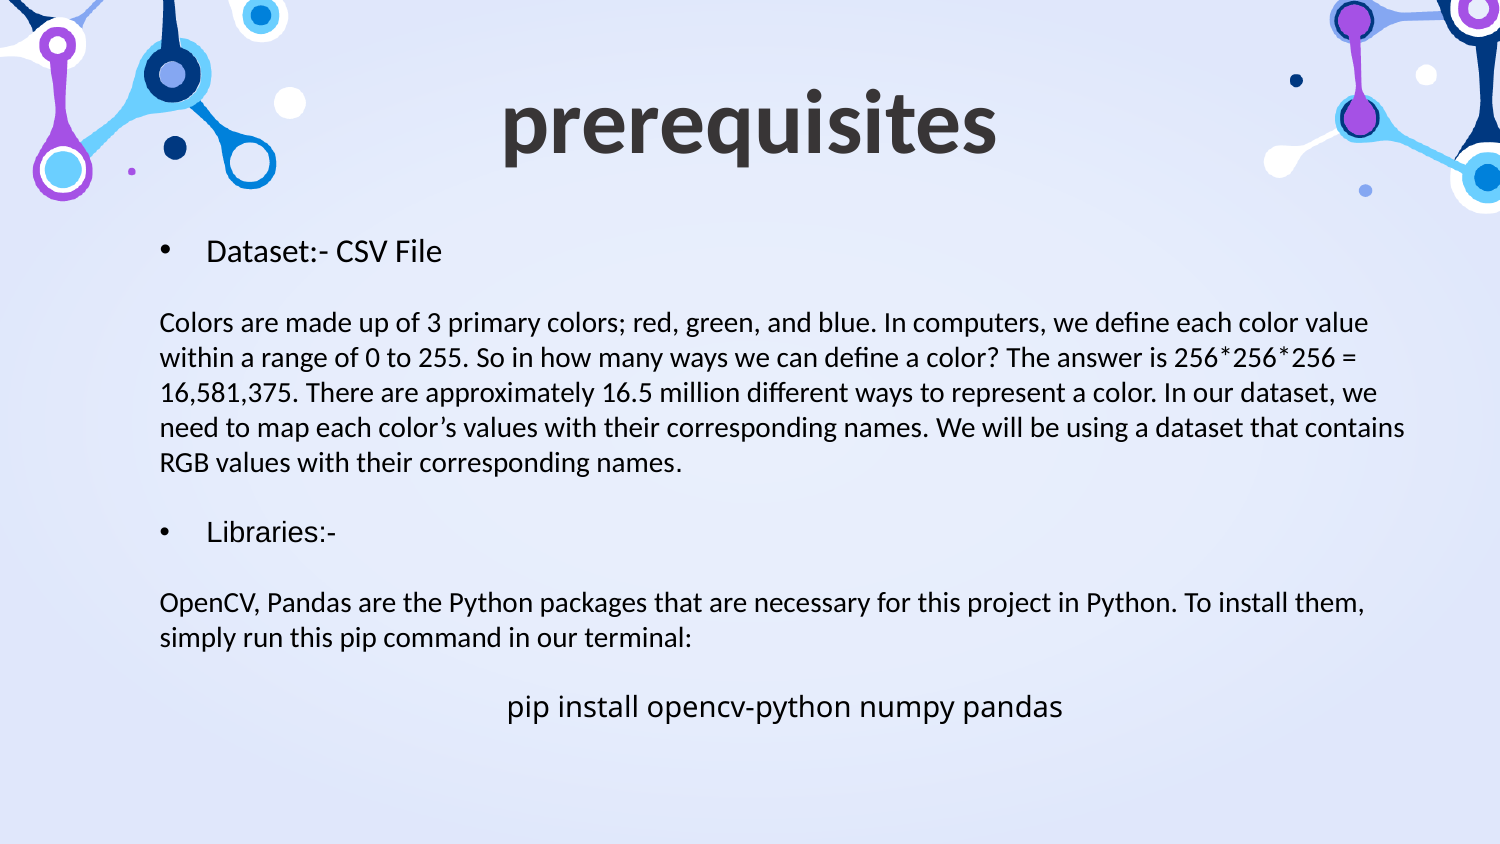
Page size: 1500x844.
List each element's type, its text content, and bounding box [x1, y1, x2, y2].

picture [0, 0, 1500, 844]
title prerequisites [397, 46, 1103, 175]
text_box Dataset:- CSV File Colors are made up of 3 primary colors; red, green, and blue. In computers, we define each color value within a range of 0 to 255. So in how many ways we can define a color? The answer is 256*256*256 = 16,581,375. There are approximately 16.5 million different ways to represent a color. In our dataset, we need to map each color’s values with their corresponding names. We will be using a dataset that contains RGB values with their corresponding names. Libraries:- OpenCV, Pandas are the Python packages that are necessary for this project in Python. To install them, simply run this pip command in our terminal: pip install opencv-python numpy pandas [144, 221, 1426, 731]
